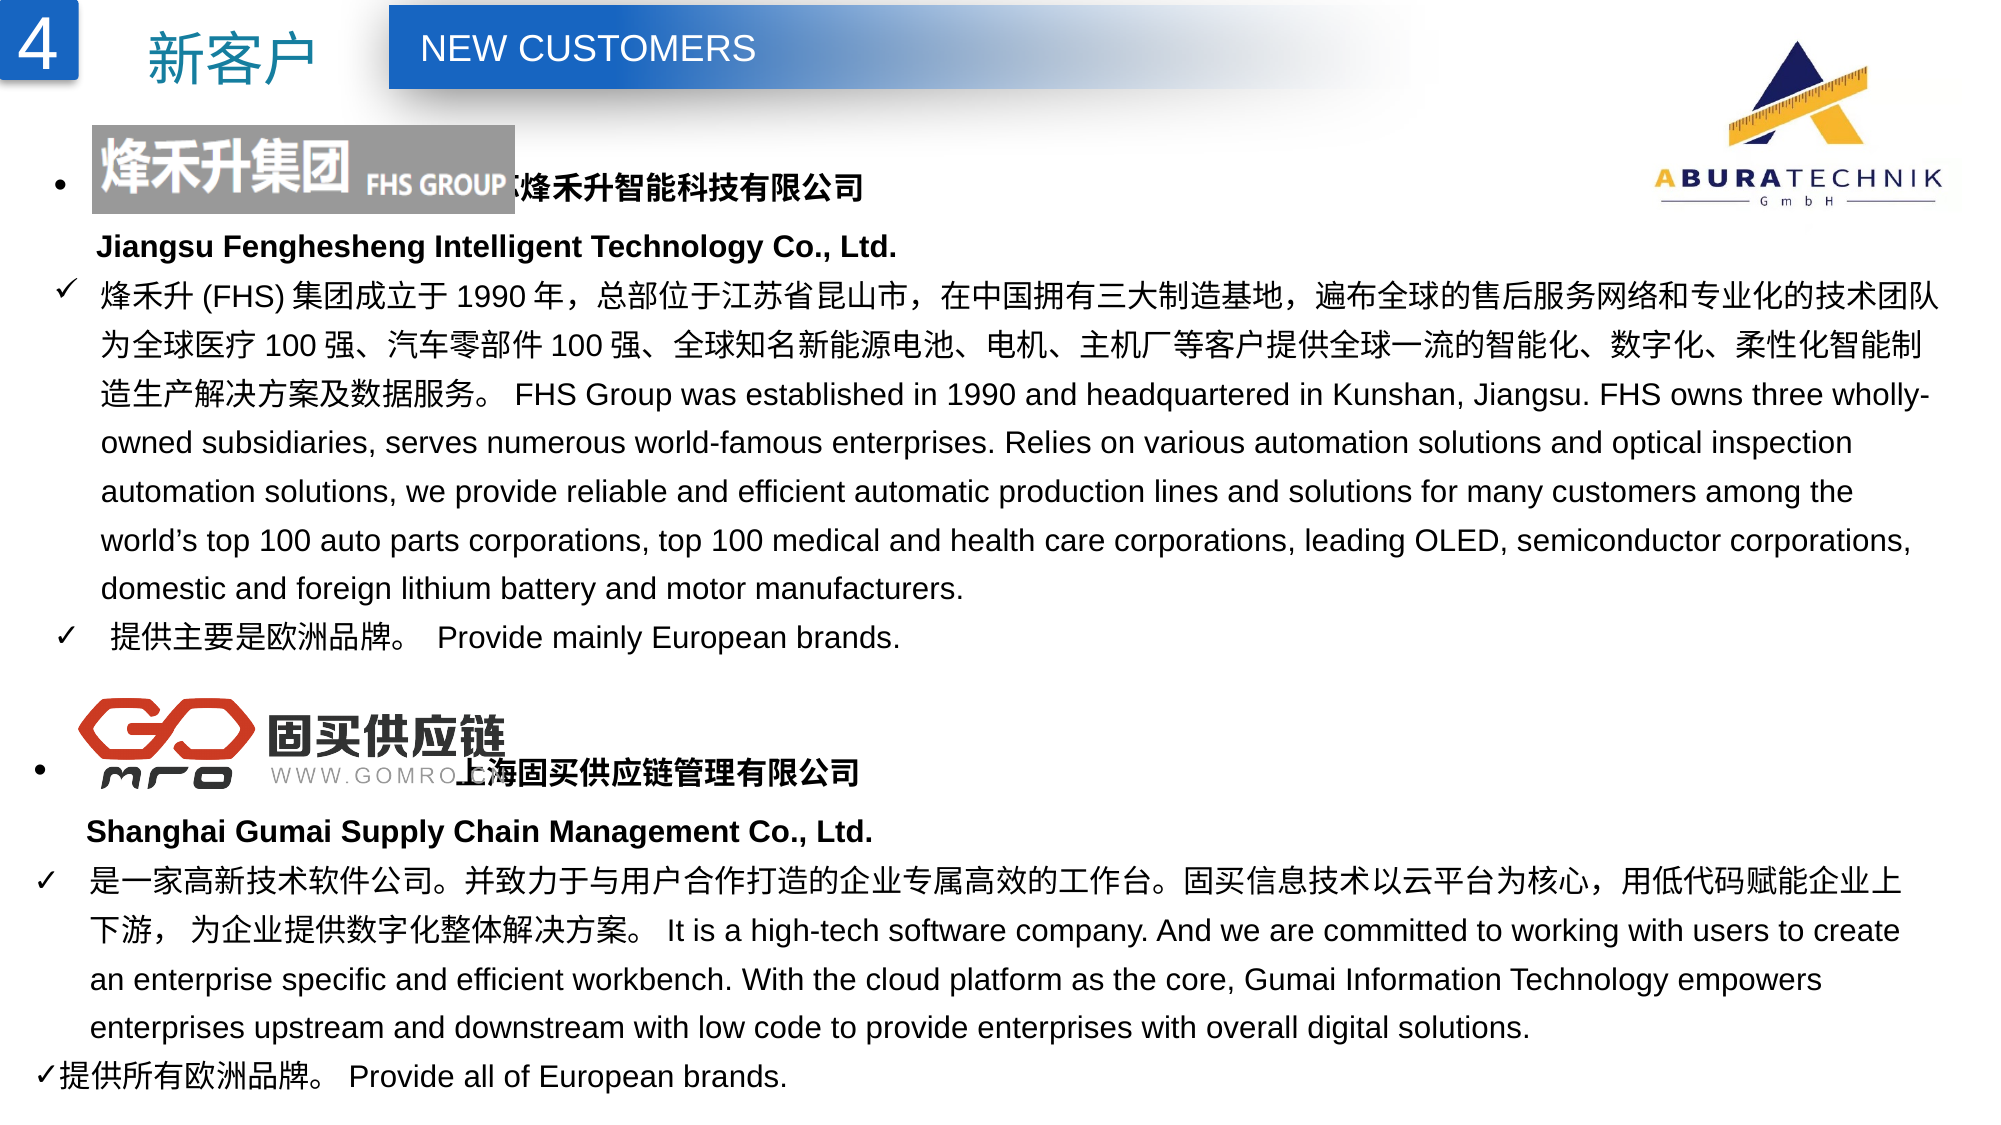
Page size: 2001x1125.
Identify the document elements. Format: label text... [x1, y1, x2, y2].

text_box 新客户 [105, 0, 337, 99]
picture [1630, 0, 1962, 243]
text_box [389, 4, 1412, 89]
picture [91, 125, 515, 214]
text_box 江苏烽禾升智能科技有限公司 Jiangsu Fenghesheng Intelligent Technology Co., Ltd. 烽禾升(FHS)集团成立于1990年，总部位于江苏省昆山市，在中国拥有三大制造基地，遍布全球的售后服务网络和专业化的技术团队为全球医疗100强、汽车零部件100强、全球知名新能源电池、电机、主机厂等客户提供全球一流的智能化、数字化、柔性化智能制造生产解决方案及数据服务。FHS Group was established in 1990 and headquartered in Kunshan, Jiangsu. FHS owns three wholly-owned subsidiaries, serves numerous world-famous enterprises. Relies on various automation solutions and optical inspection automation solutions, we provide reliable and efficient automatic production lines and solutions for many customers among the world’s top 100 auto parts corporations, top 100 medical and health care corporations, leading OLED, semiconductor corporations, domestic and foreign lithium battery and motor manufacturers. 提供主要是欧洲品牌。 Provide mainly European brands. [46, 141, 1954, 497]
picture [78, 698, 505, 789]
text_box 4 [0, 0, 80, 81]
text_box NEW CUSTOMERS [405, 16, 808, 77]
text_box 上海固买供应链管理有限公司 Shanghai Gumai Supply Chain Management Co., Ltd. 是一家高新技术软件公司。并致力于与用户合作打造的企业专属高效的工作台。固买信息技术以云平台为核心，用低代码赋能企业上下游， 为企业提供数字化整体解决方案。It is a high-tech software company. And we are committed to working with users to create an enterprise specific and efficient workbench. With the cloud platform as the core, Gumai Information Technology empowers enterprises upstream and downstream with low code to provide enterprises with overall digital solutions. 提供所有欧洲品牌。Provide all of European brands. [26, 726, 1933, 1068]
